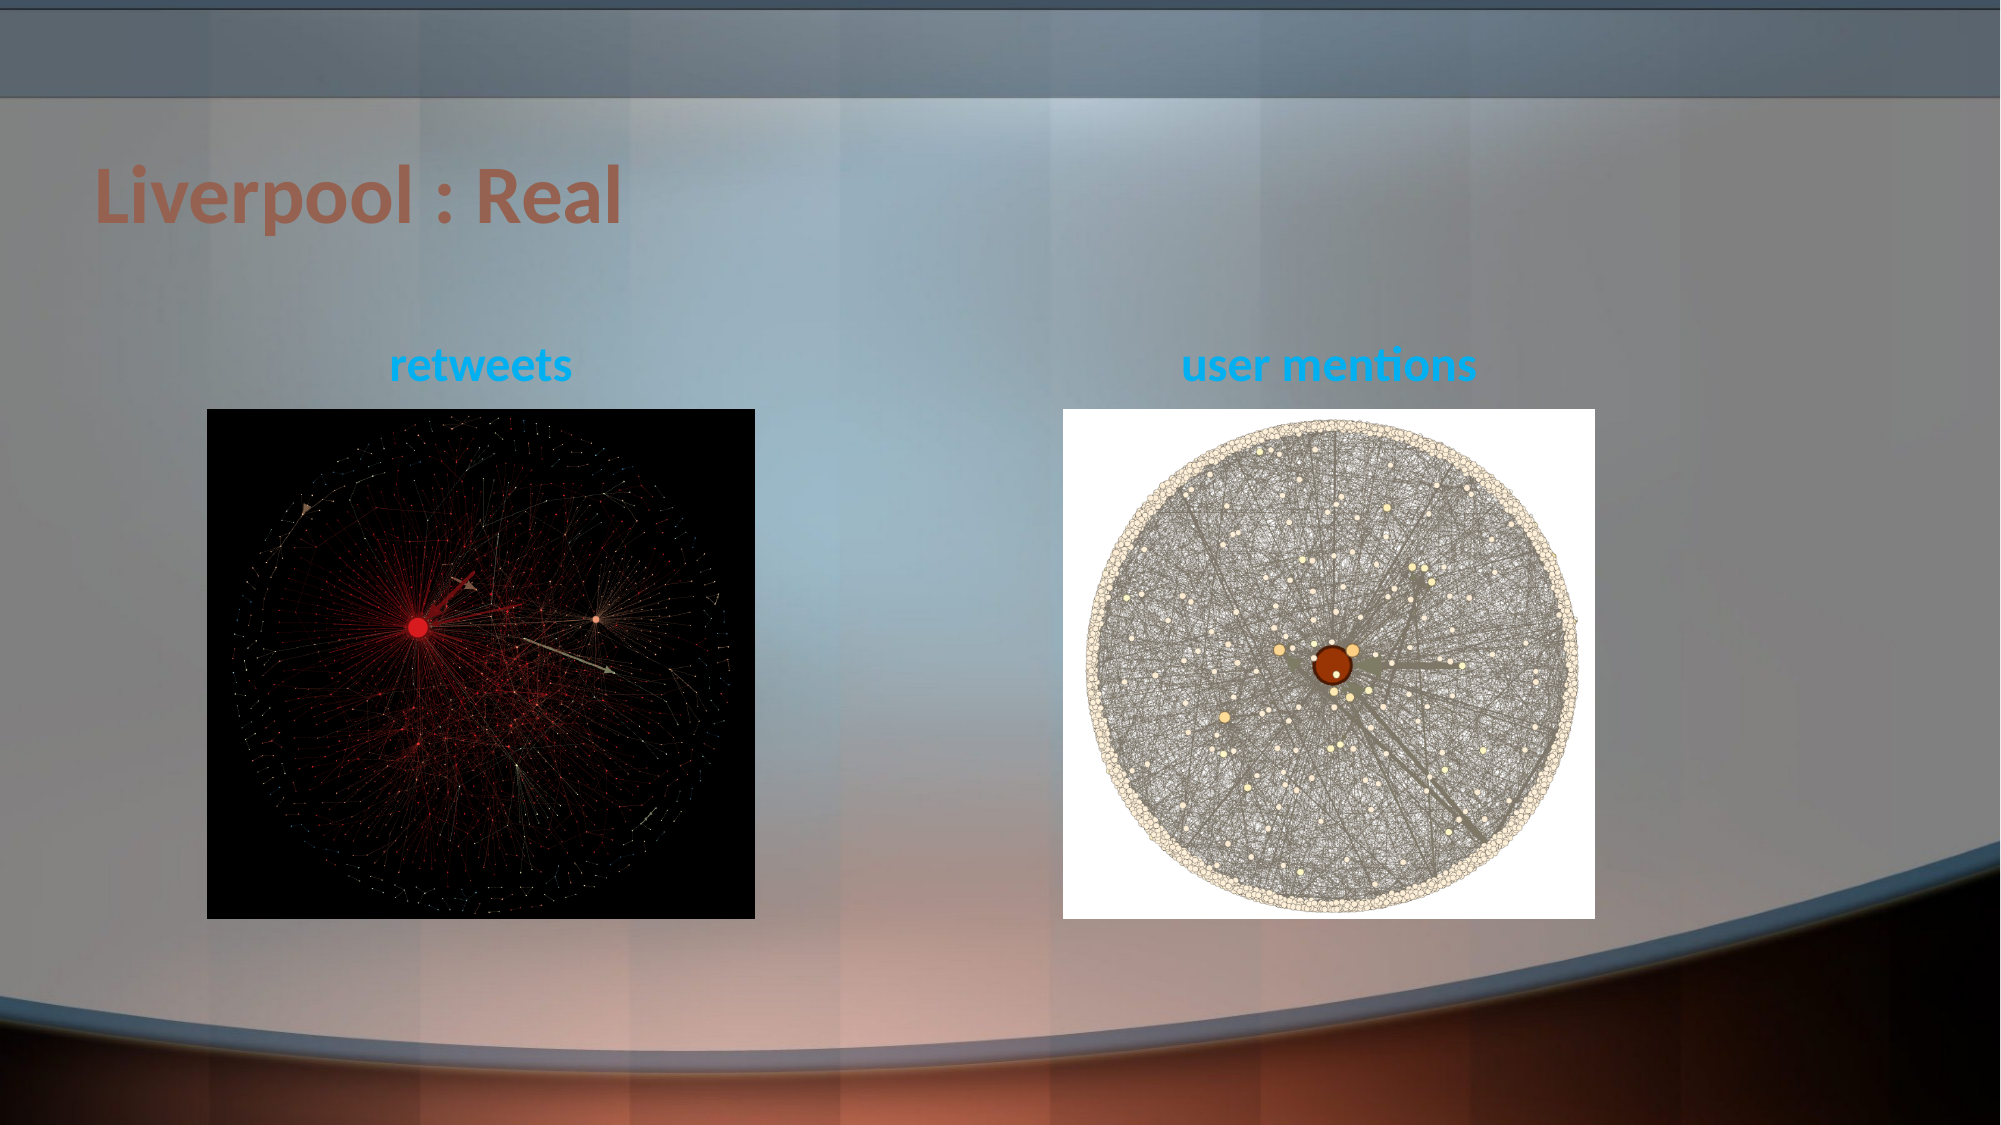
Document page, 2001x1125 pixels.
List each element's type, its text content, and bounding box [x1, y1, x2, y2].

title Liverpool : Real [79, 104, 1731, 293]
picture [0, 0, 2001, 1125]
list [207, 409, 755, 919]
list retweets [79, 294, 883, 400]
list user mentions [927, 294, 1731, 400]
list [1063, 409, 1595, 919]
